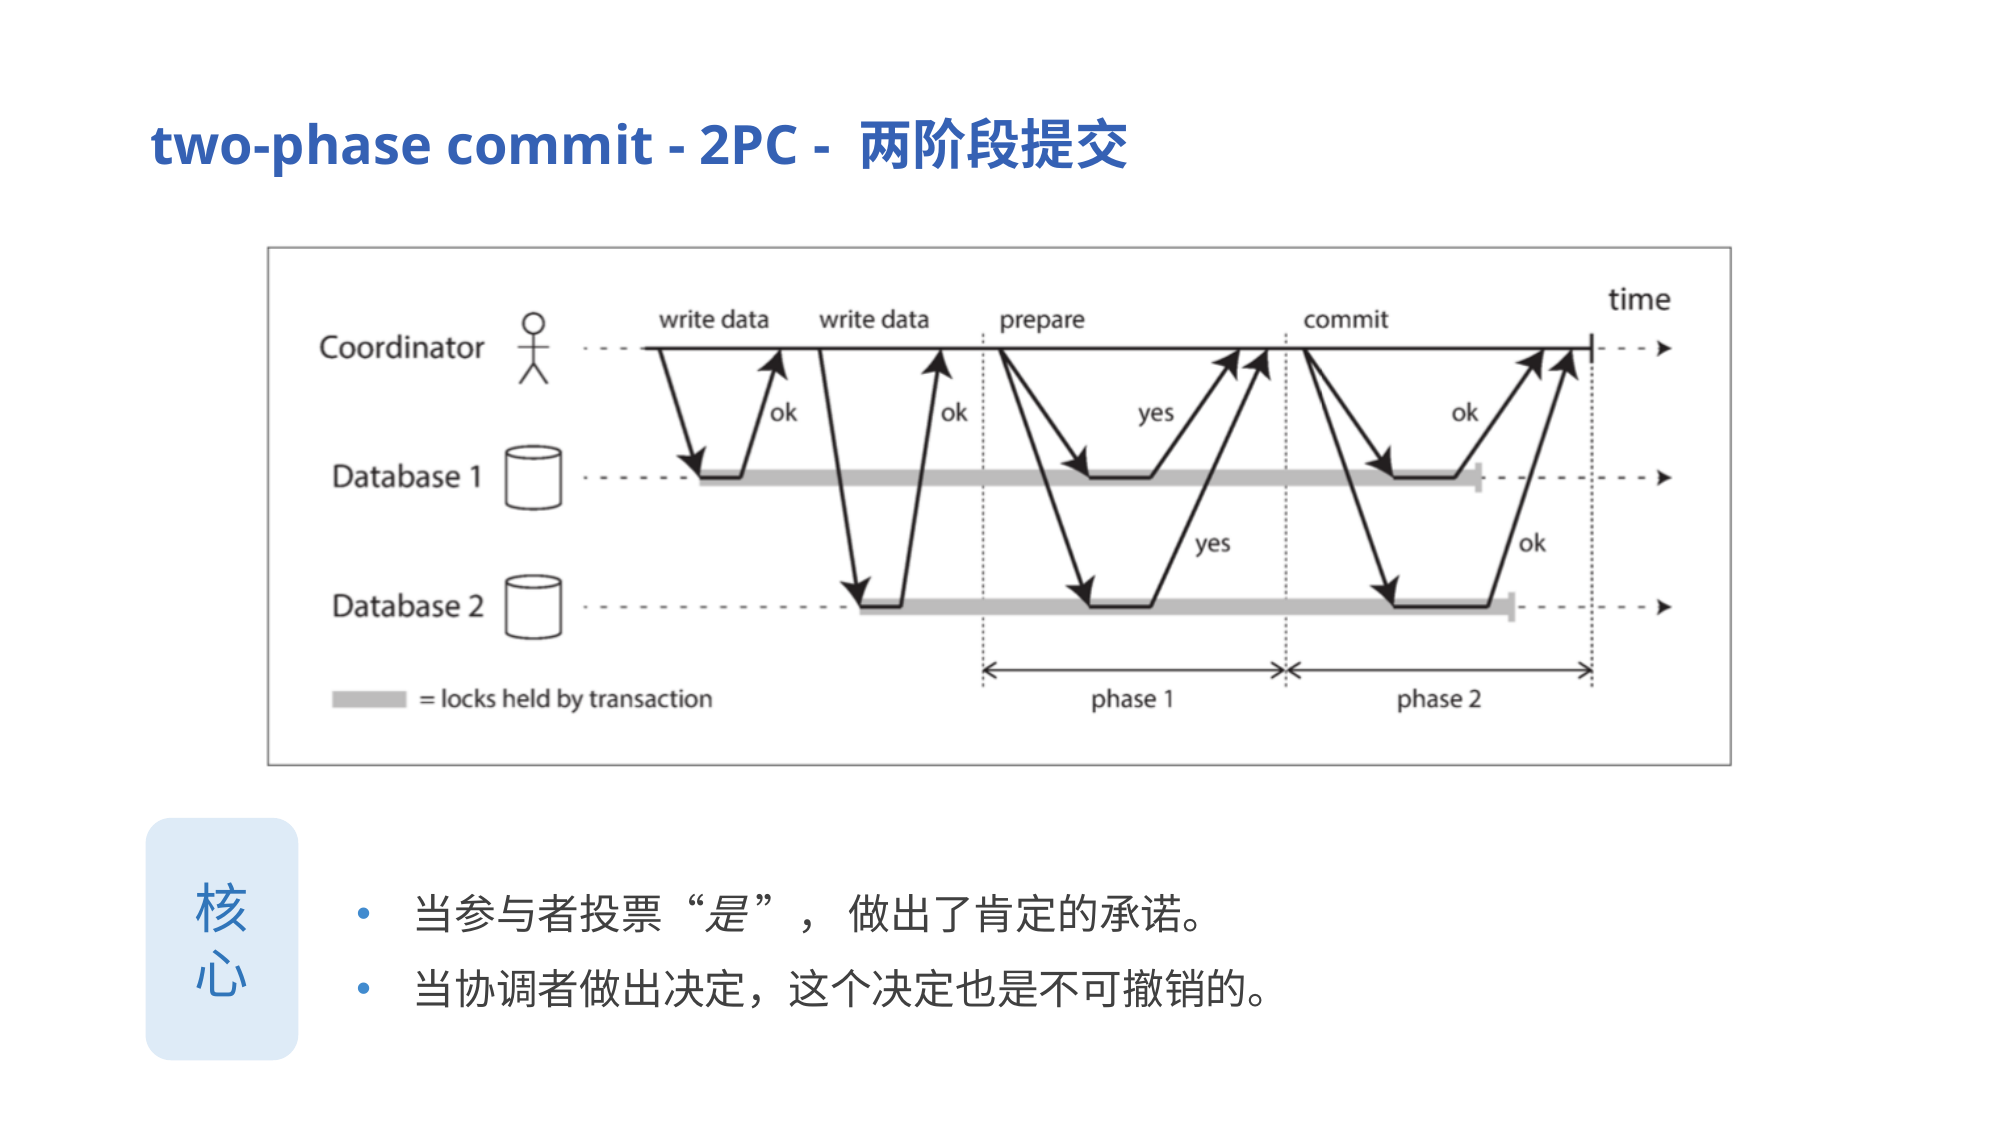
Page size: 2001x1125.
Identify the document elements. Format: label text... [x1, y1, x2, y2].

picture [260, 241, 1740, 773]
text_box 核心 [144, 816, 300, 1062]
text_box 当参与者投票“是 ”， 做出了肯定的承诺。 当协调者做出决定，这个决定也是不可撤销的。 [341, 855, 1890, 1021]
text_box two-phase commit - 2PC - 两阶段提交 [135, 103, 1829, 183]
